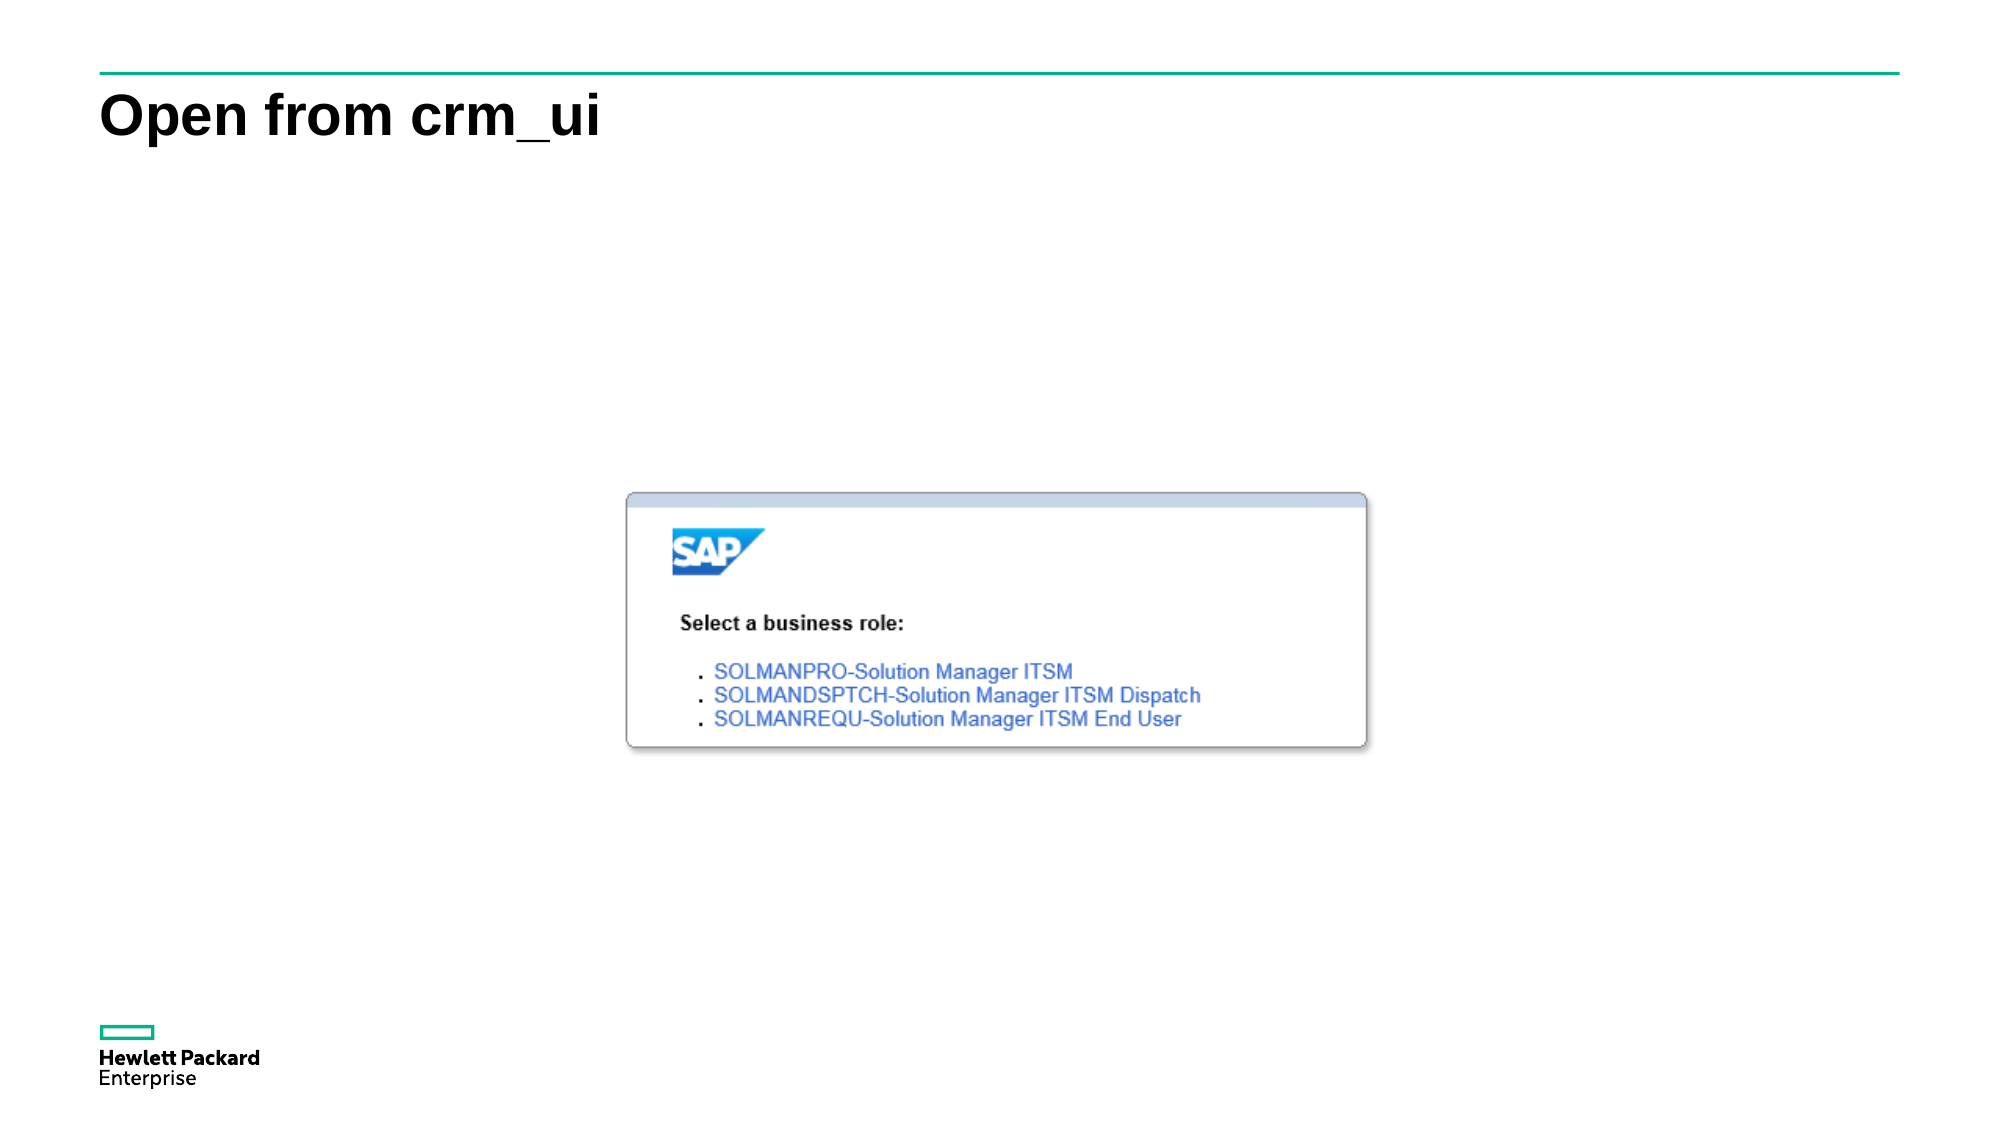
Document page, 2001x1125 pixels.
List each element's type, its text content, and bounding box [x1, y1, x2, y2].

title Open from crm_ui [99, 85, 1900, 225]
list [615, 486, 1385, 764]
